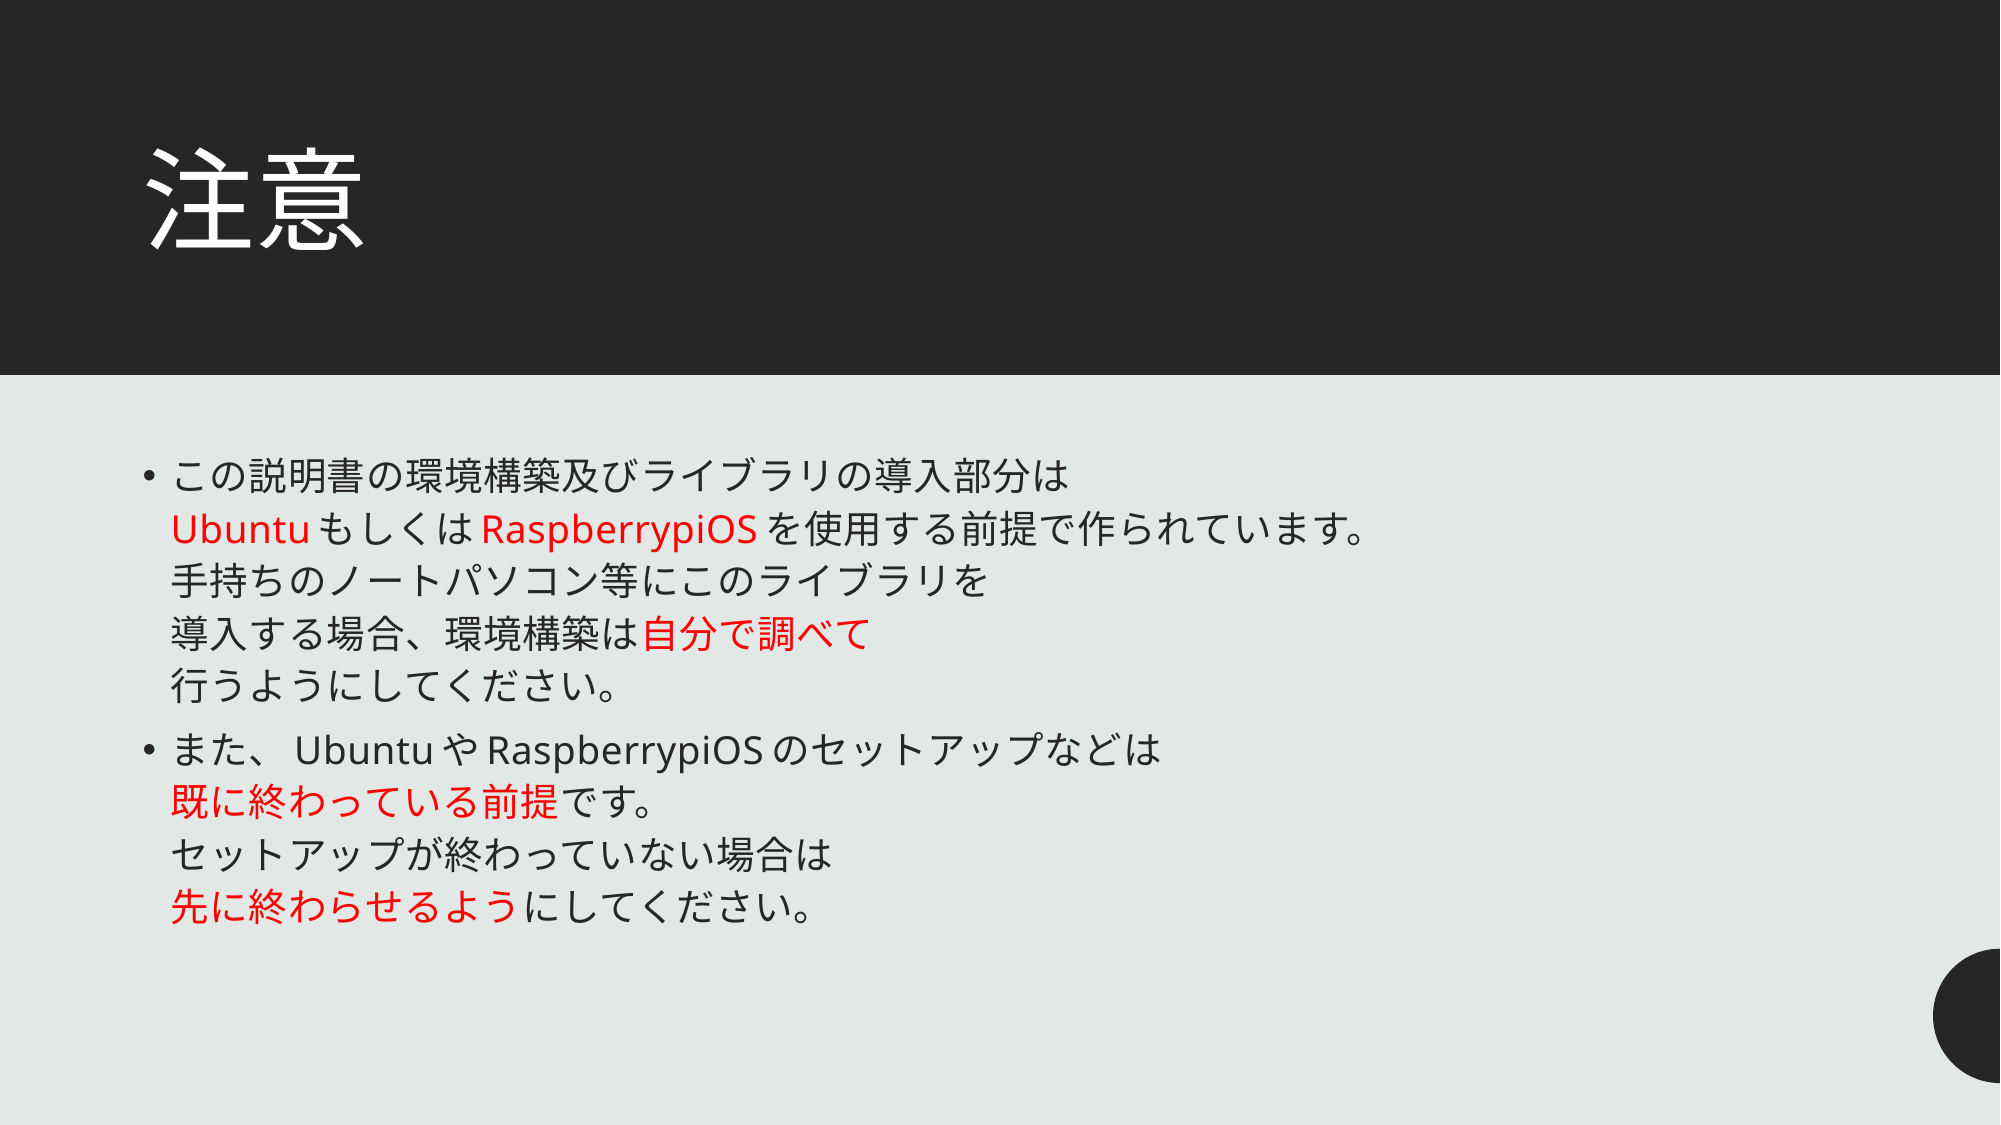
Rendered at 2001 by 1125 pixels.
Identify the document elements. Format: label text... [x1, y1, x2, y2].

text_box [0, 0, 2000, 376]
text_box [1933, 948, 2000, 1084]
list この説明書の環境構築及びライブラリの導入部分は UbuntuもしくはRaspberrypiOSを使用する前提で作られています。 手持ちのノートパソコン等にこのライブラリを 導入する場合、環境構築は自分で調べて 行うようにしてください。 また、UbuntuやRaspberrypiOSのセットアップなどは 既に終わっている前提です。 セットアップが終わっていない場合は 先に終わらせるようにしてください。 [124, 427, 1505, 949]
text_box [0, 376, 2000, 1125]
title 注意 [124, 62, 1875, 318]
